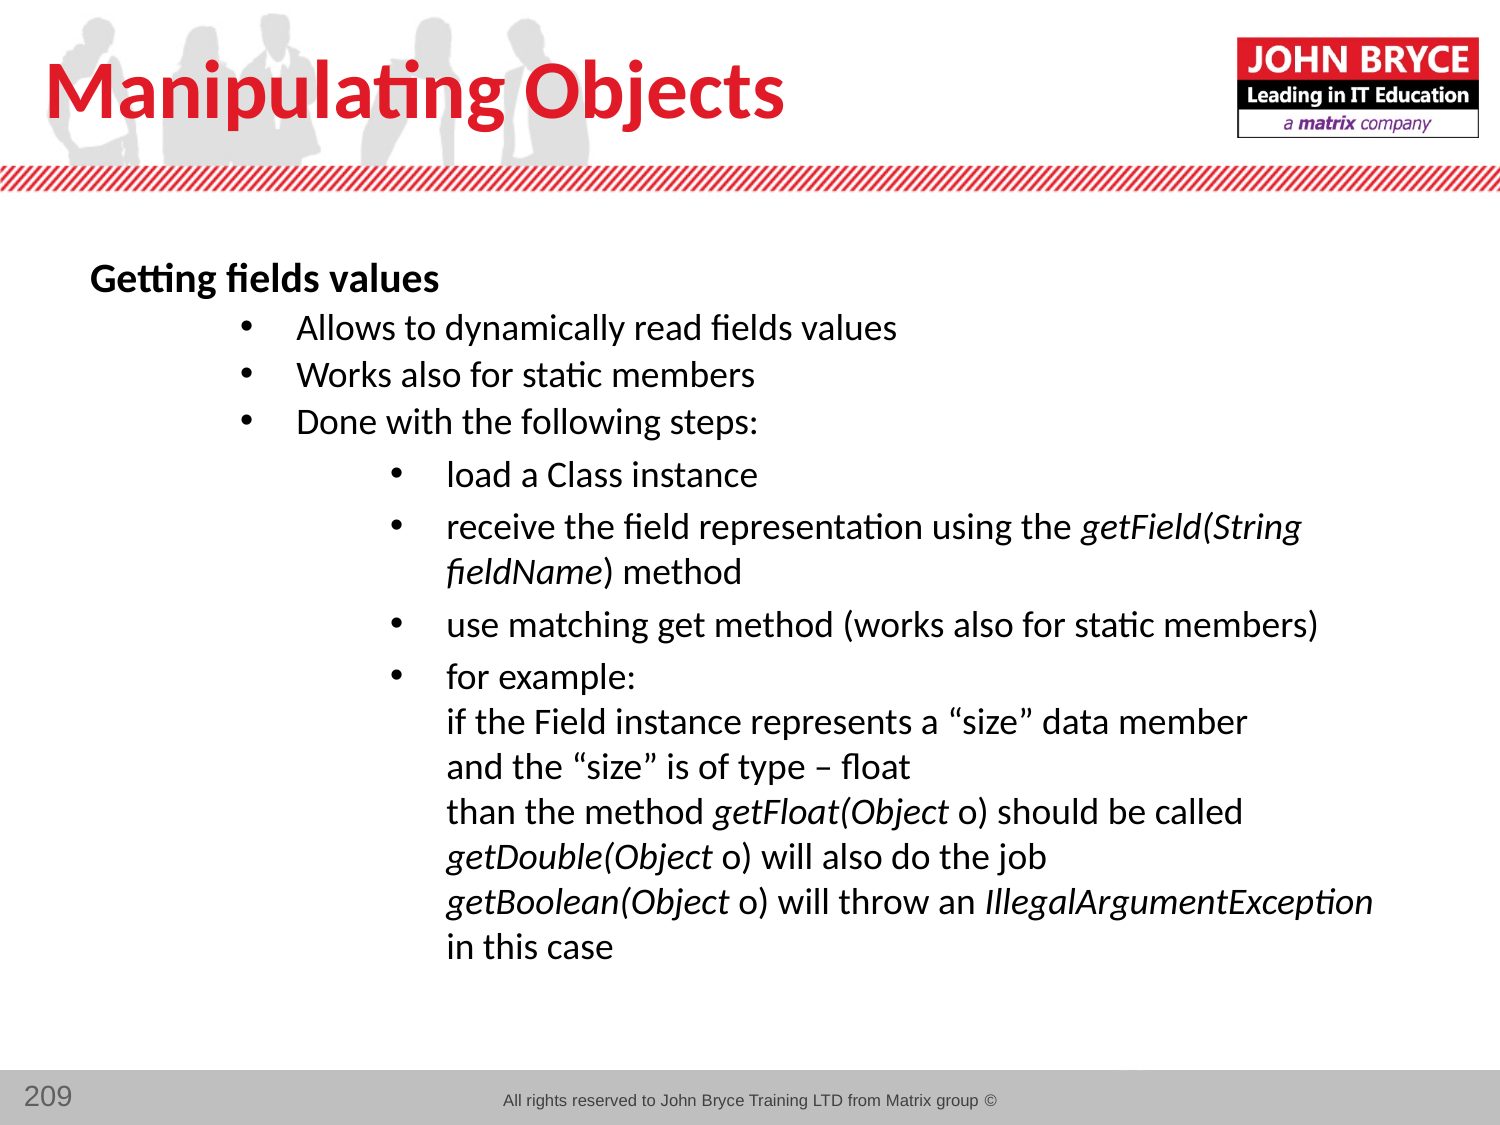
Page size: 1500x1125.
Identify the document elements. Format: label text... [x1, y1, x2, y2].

picture [0, 0, 1500, 1070]
title Manipulating Objects [29, 21, 1235, 150]
list Getting fields values Allows to dynamically read fields values Works also for static members Done with the following steps: load a Class instance receive the field representation using the getField(String fieldName) method use matching get method (works also for static members) for example: if the Field instance represents a “size” data member and the “size” is of type – float than the method getFloat(Object o) should be called getDouble(Object o) will also do the job getBoolean(Object o) will throw an IllegalArgumentException in this case [75, 243, 1425, 1047]
